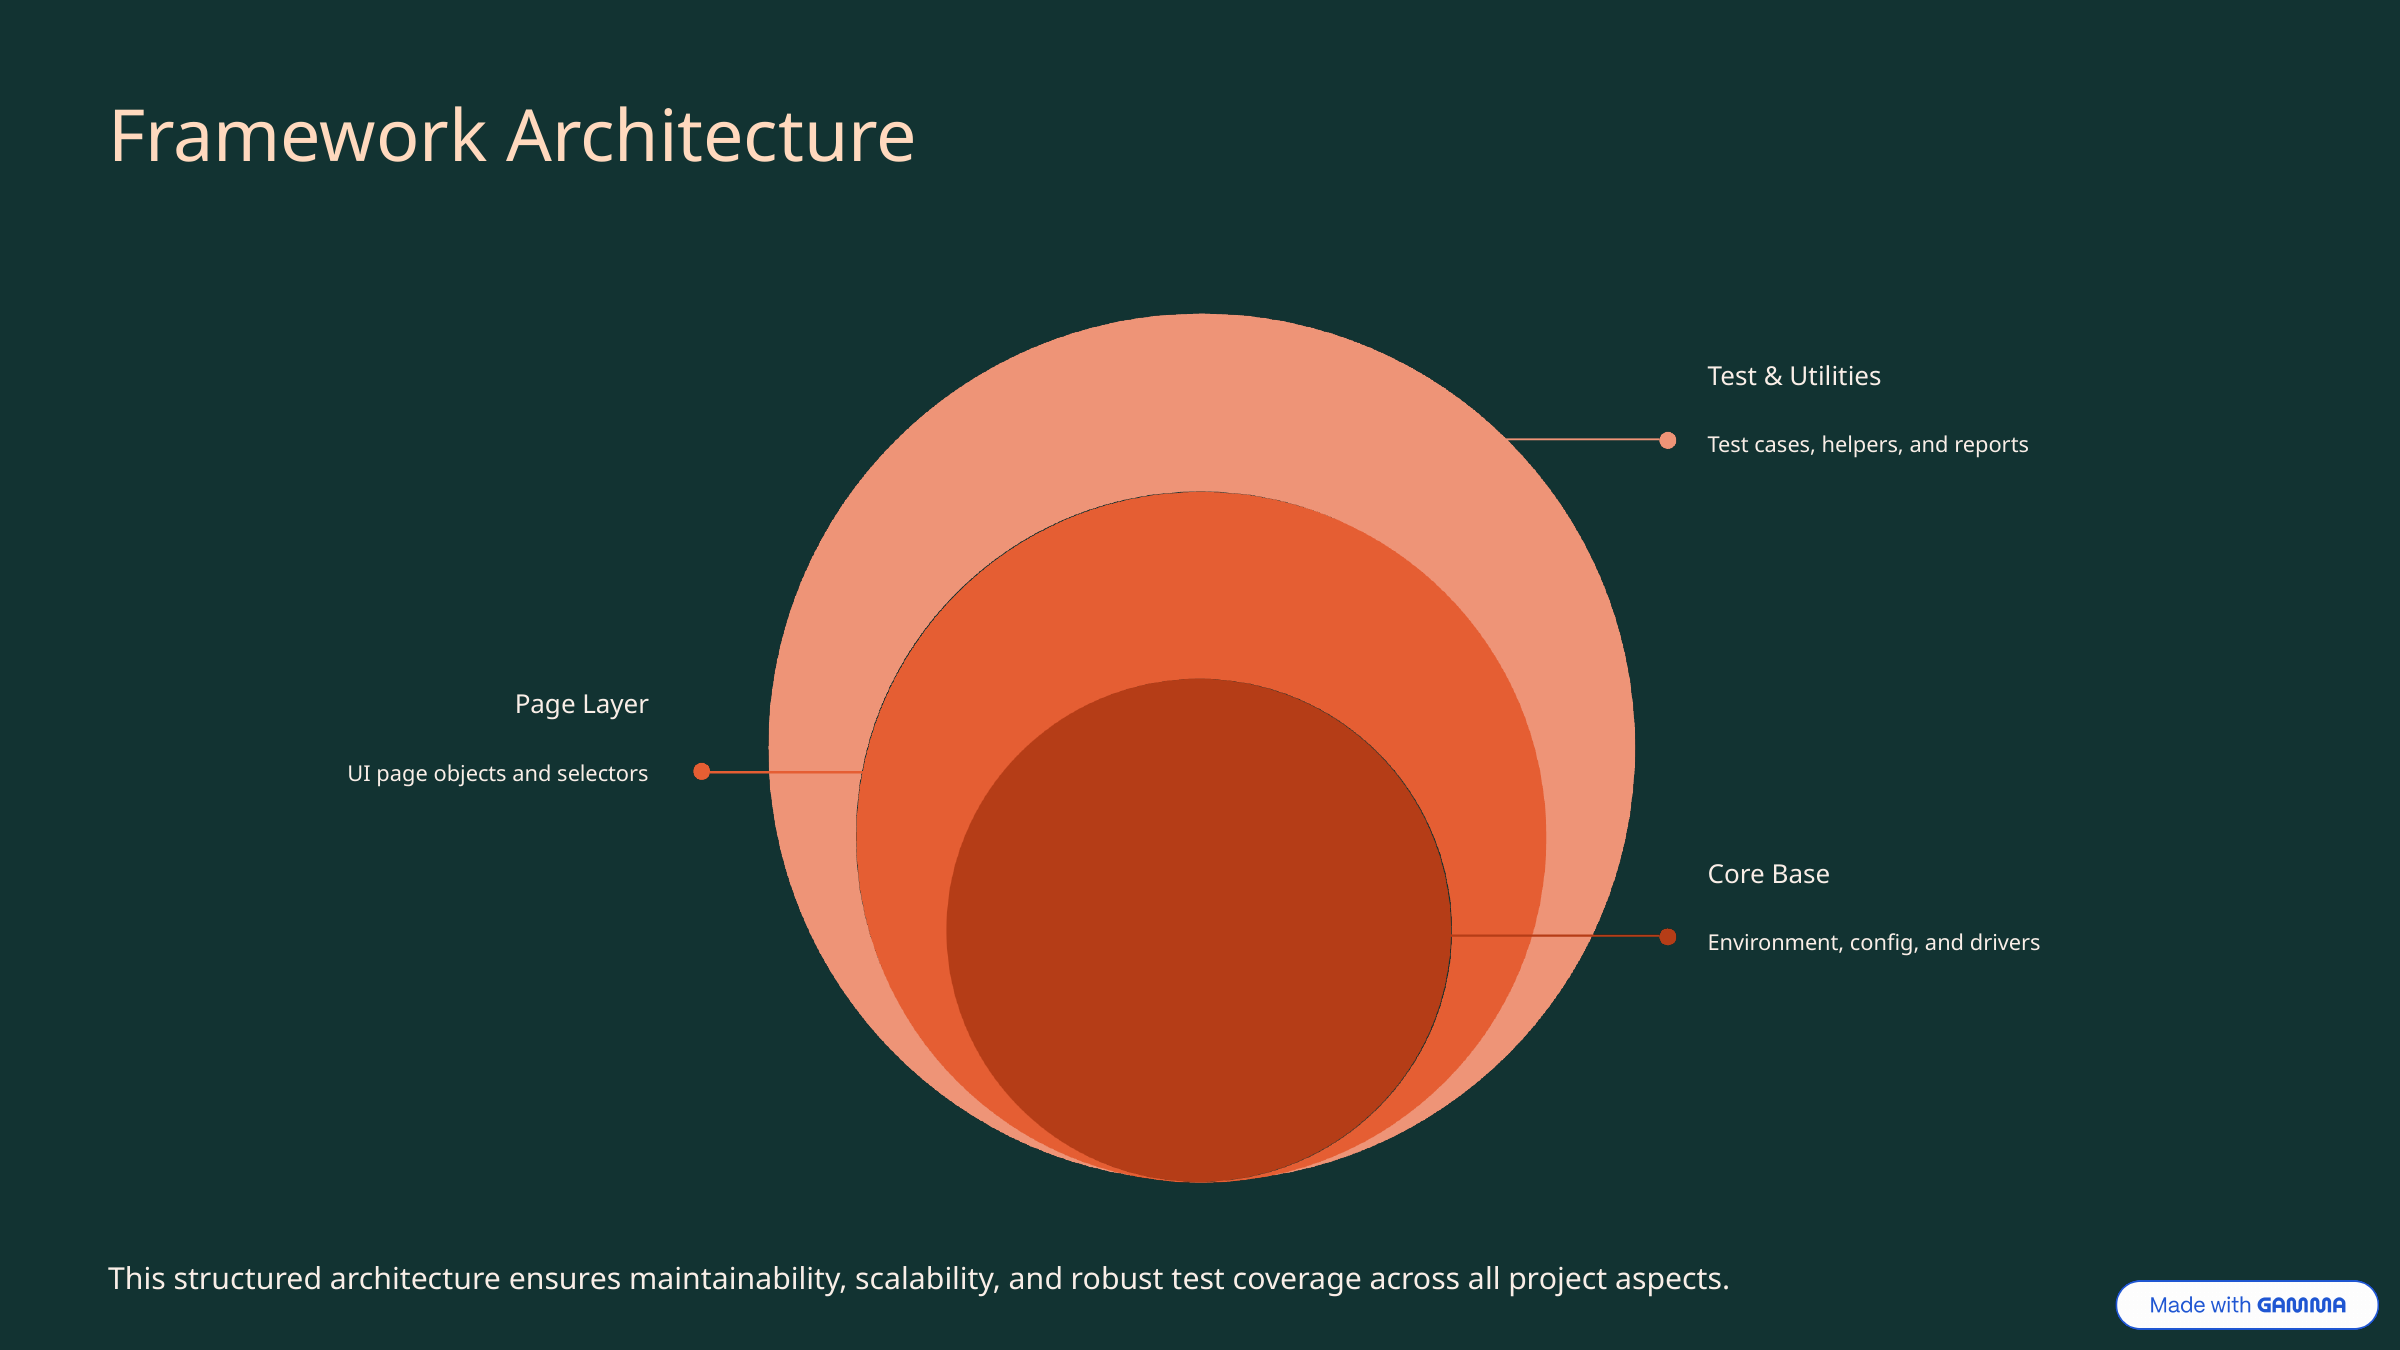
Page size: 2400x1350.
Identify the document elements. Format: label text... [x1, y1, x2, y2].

text_box This structured architecture ensures maintainability, scalability, and robust test coverage across all project aspects. [108, 1251, 2292, 1296]
text_box Framework Architecture [108, 85, 913, 176]
picture [108, 224, 2292, 1225]
picture [2106, 1271, 2389, 1339]
